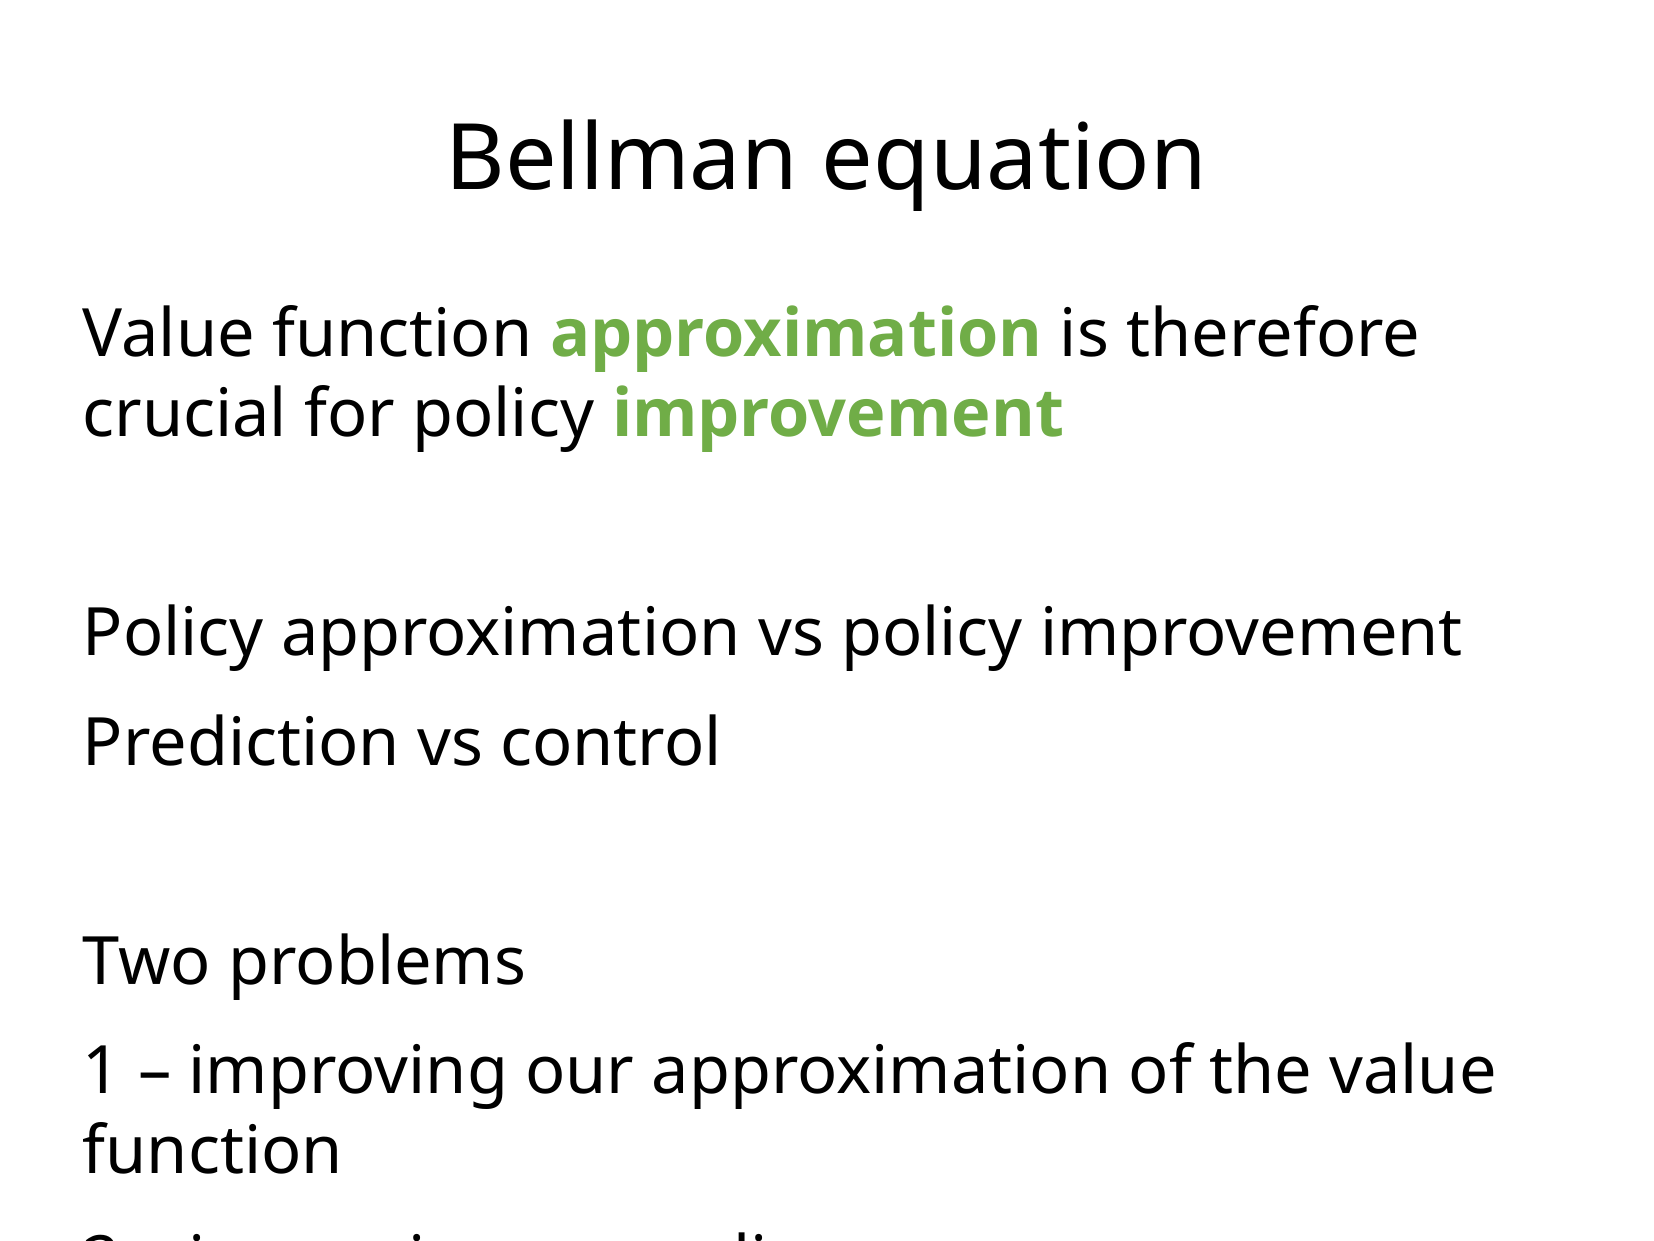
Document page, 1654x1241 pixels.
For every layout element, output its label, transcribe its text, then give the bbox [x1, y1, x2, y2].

list Value function approximation is therefore crucial for policy improvement Policy approximation vs policy improvement Prediction vs control Two problems 1 – improving our approximation of the value function 2 – improving our policy [82, 290, 1571, 1145]
title Bellman equation [82, 49, 1571, 257]
